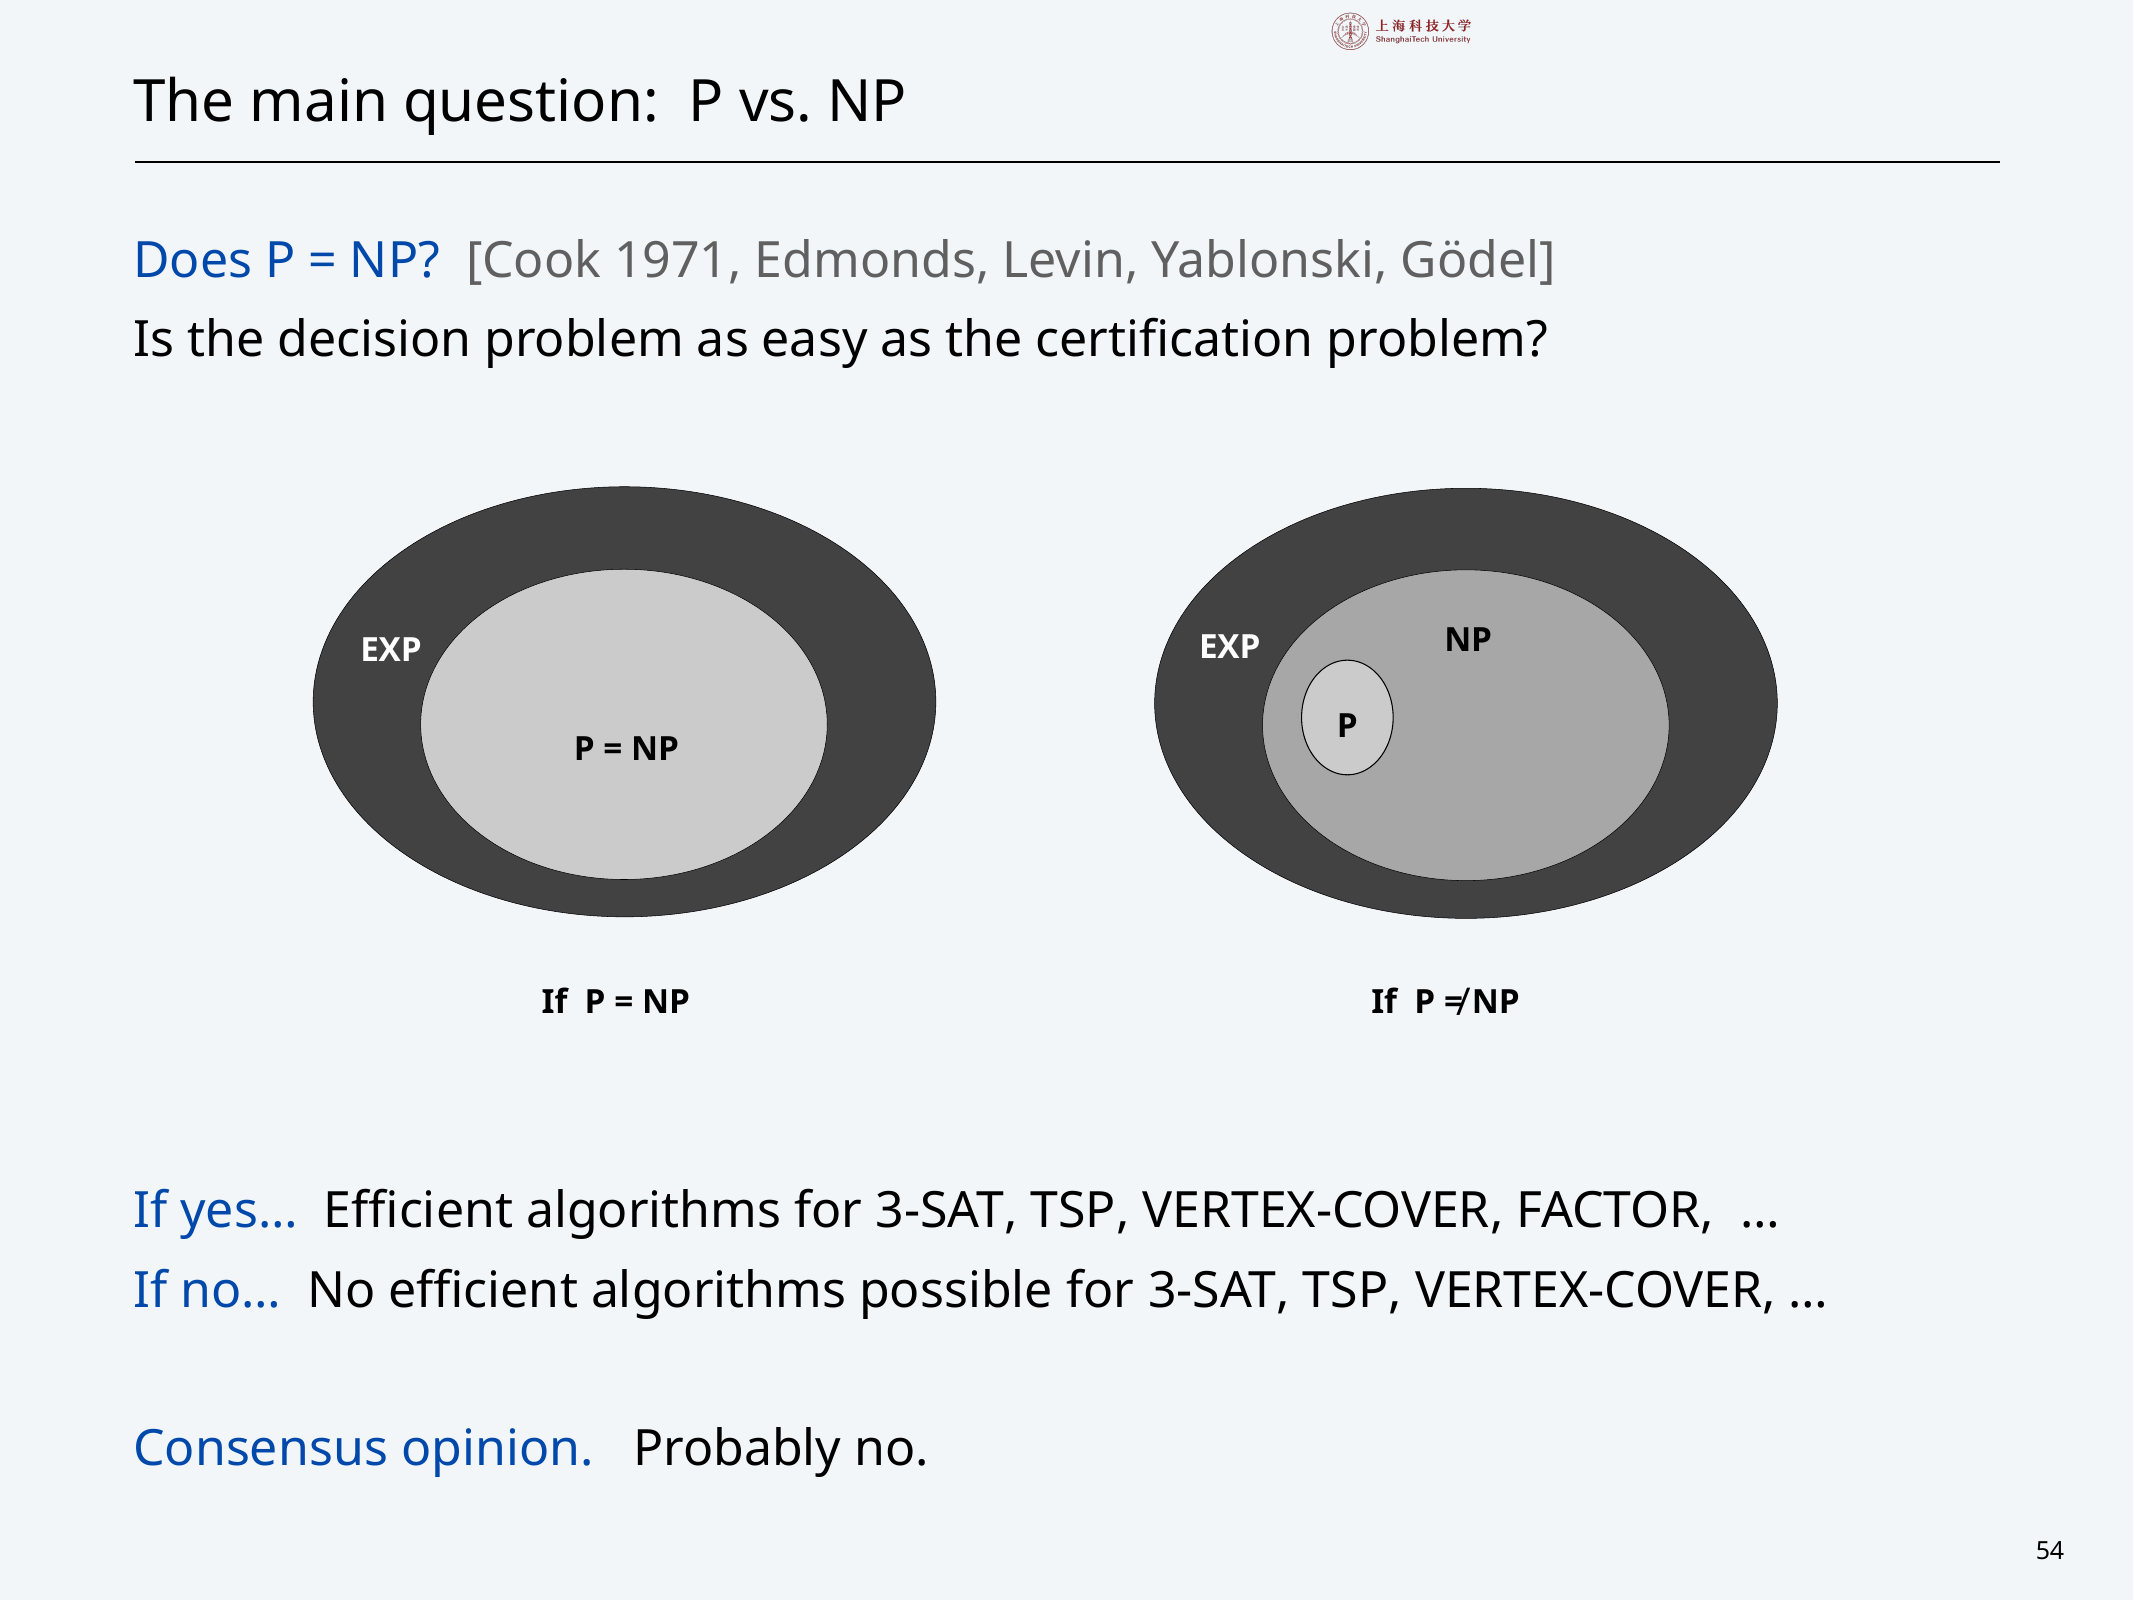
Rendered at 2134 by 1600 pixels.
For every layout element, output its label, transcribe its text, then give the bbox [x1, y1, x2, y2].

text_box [312, 486, 937, 1021]
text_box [1154, 487, 1778, 1021]
picture [1327, 0, 1478, 109]
slide_number 54 [2026, 1532, 2074, 1570]
title The main question: P vs. NP [132, 0, 2001, 134]
list Does P = NP? [Cook 1971, Edmonds, Levin, Yablonski, Gödel] Is the decision problem as easy as the certification problem? If yes… Efficient algorithms for 3-Sat, TSP, Vertex-Cover, Factor, … If no… No efficient algorithms possible for 3-Sat, TSP, Vertex-Cover, … Consensus opinion. Probably no. [132, 207, 2001, 1551]
